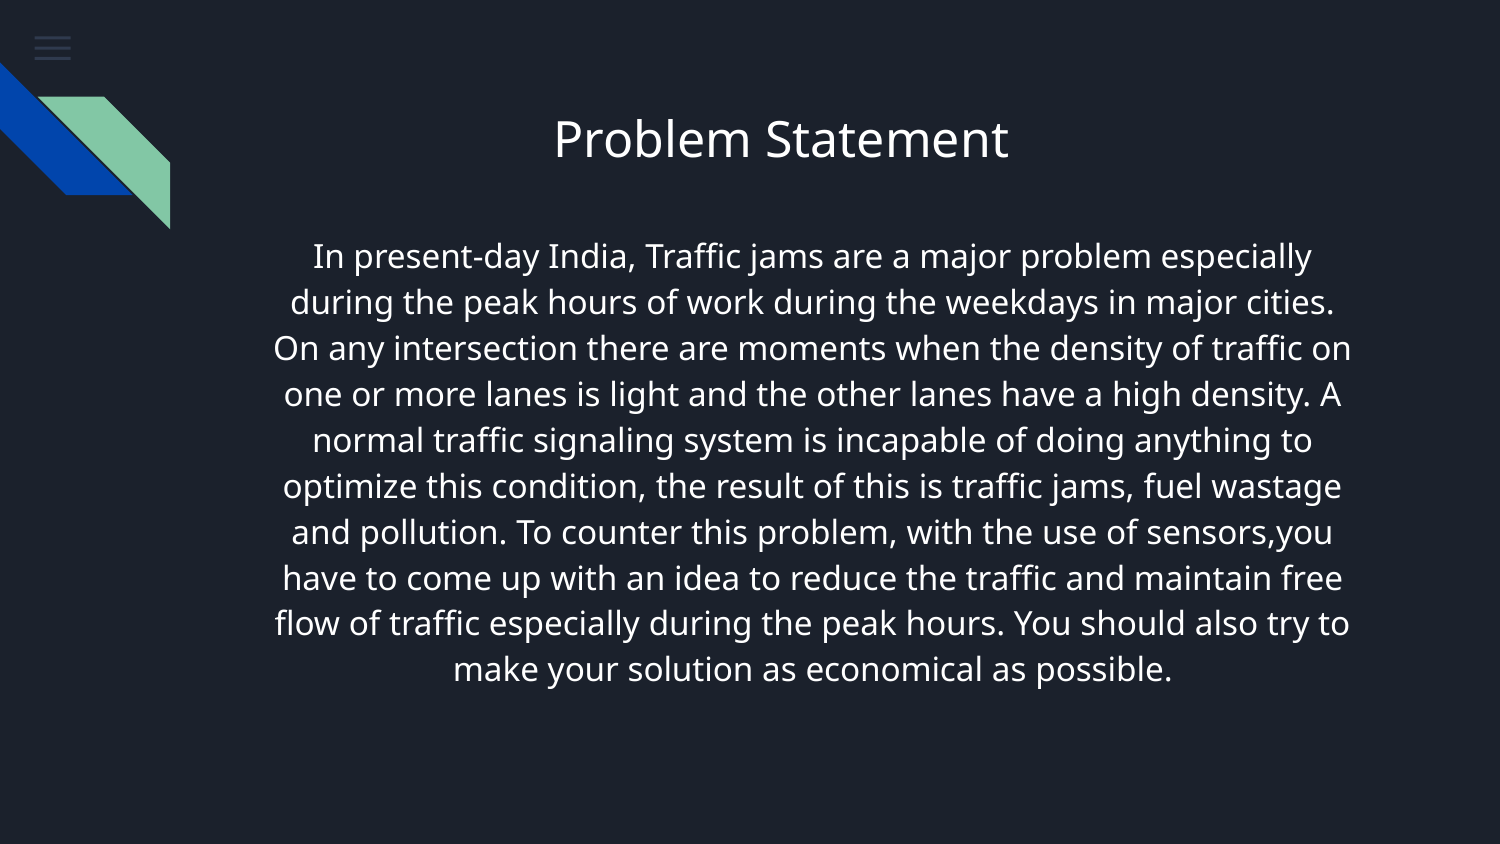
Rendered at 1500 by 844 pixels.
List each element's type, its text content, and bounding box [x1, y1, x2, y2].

title Problem Statement [210, 92, 1366, 243]
list In present-day India, Traffic jams are a major problem especially during the peak hours of work during the weekdays in major cities. On any intersection there are moments when the density of traffic on one or more lanes is light and the other lanes have a high density. A normal traffic signaling system is incapable of doing anything to optimize this condition, the result of this is traffic jams, fuel wastage and pollution. To counter this problem, with the use of sensors,you have to come up with an idea to reduce the traffic and maintain free flow of traffic especially during the peak hours. You should also try to make your solution as economical as possible. [224, 214, 1379, 693]
